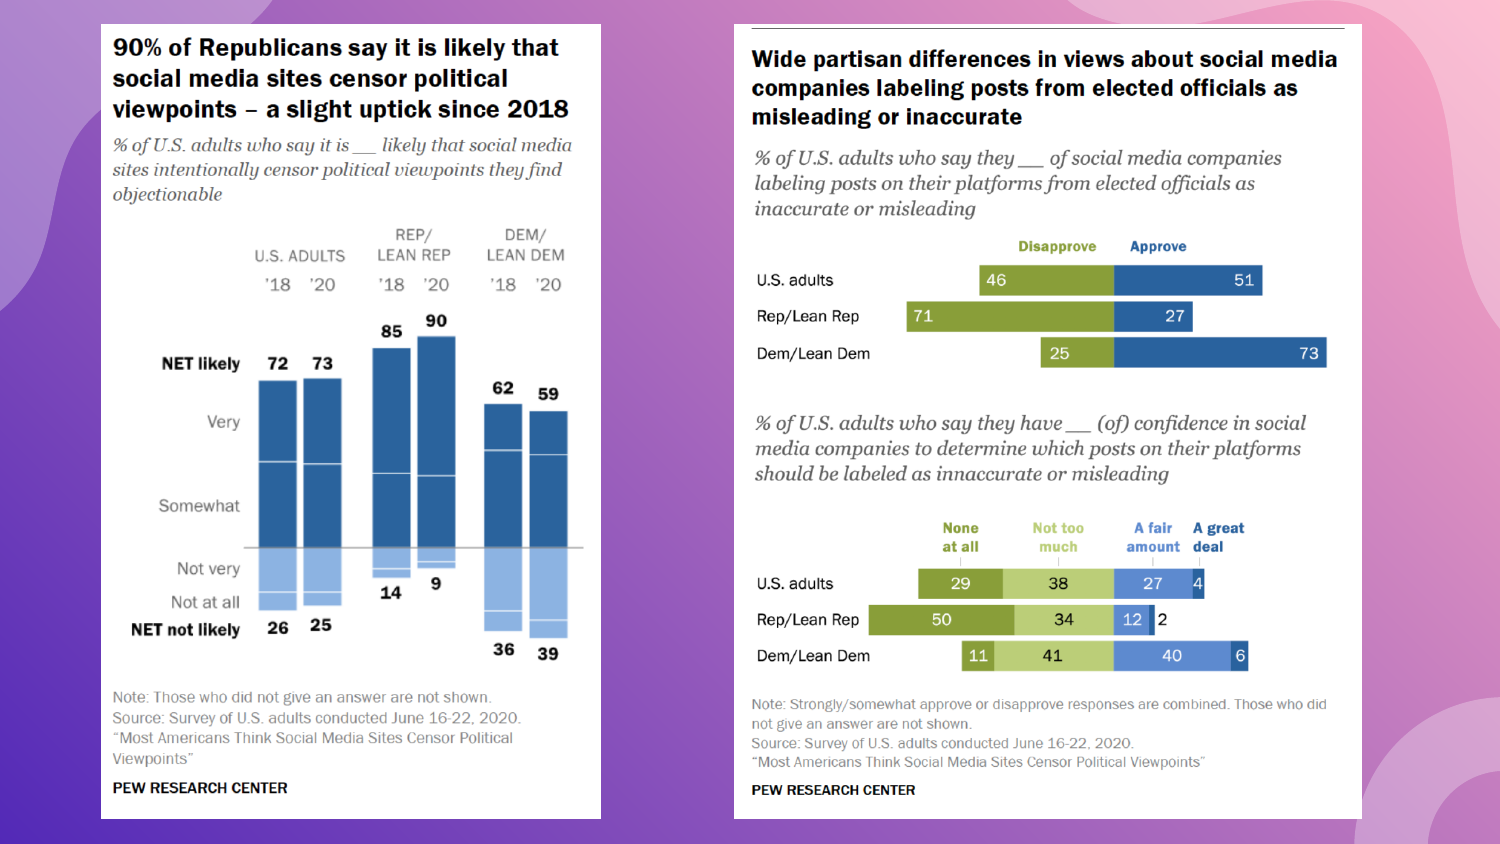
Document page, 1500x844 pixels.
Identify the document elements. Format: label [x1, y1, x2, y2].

picture [734, 24, 1363, 819]
picture [101, 24, 602, 819]
